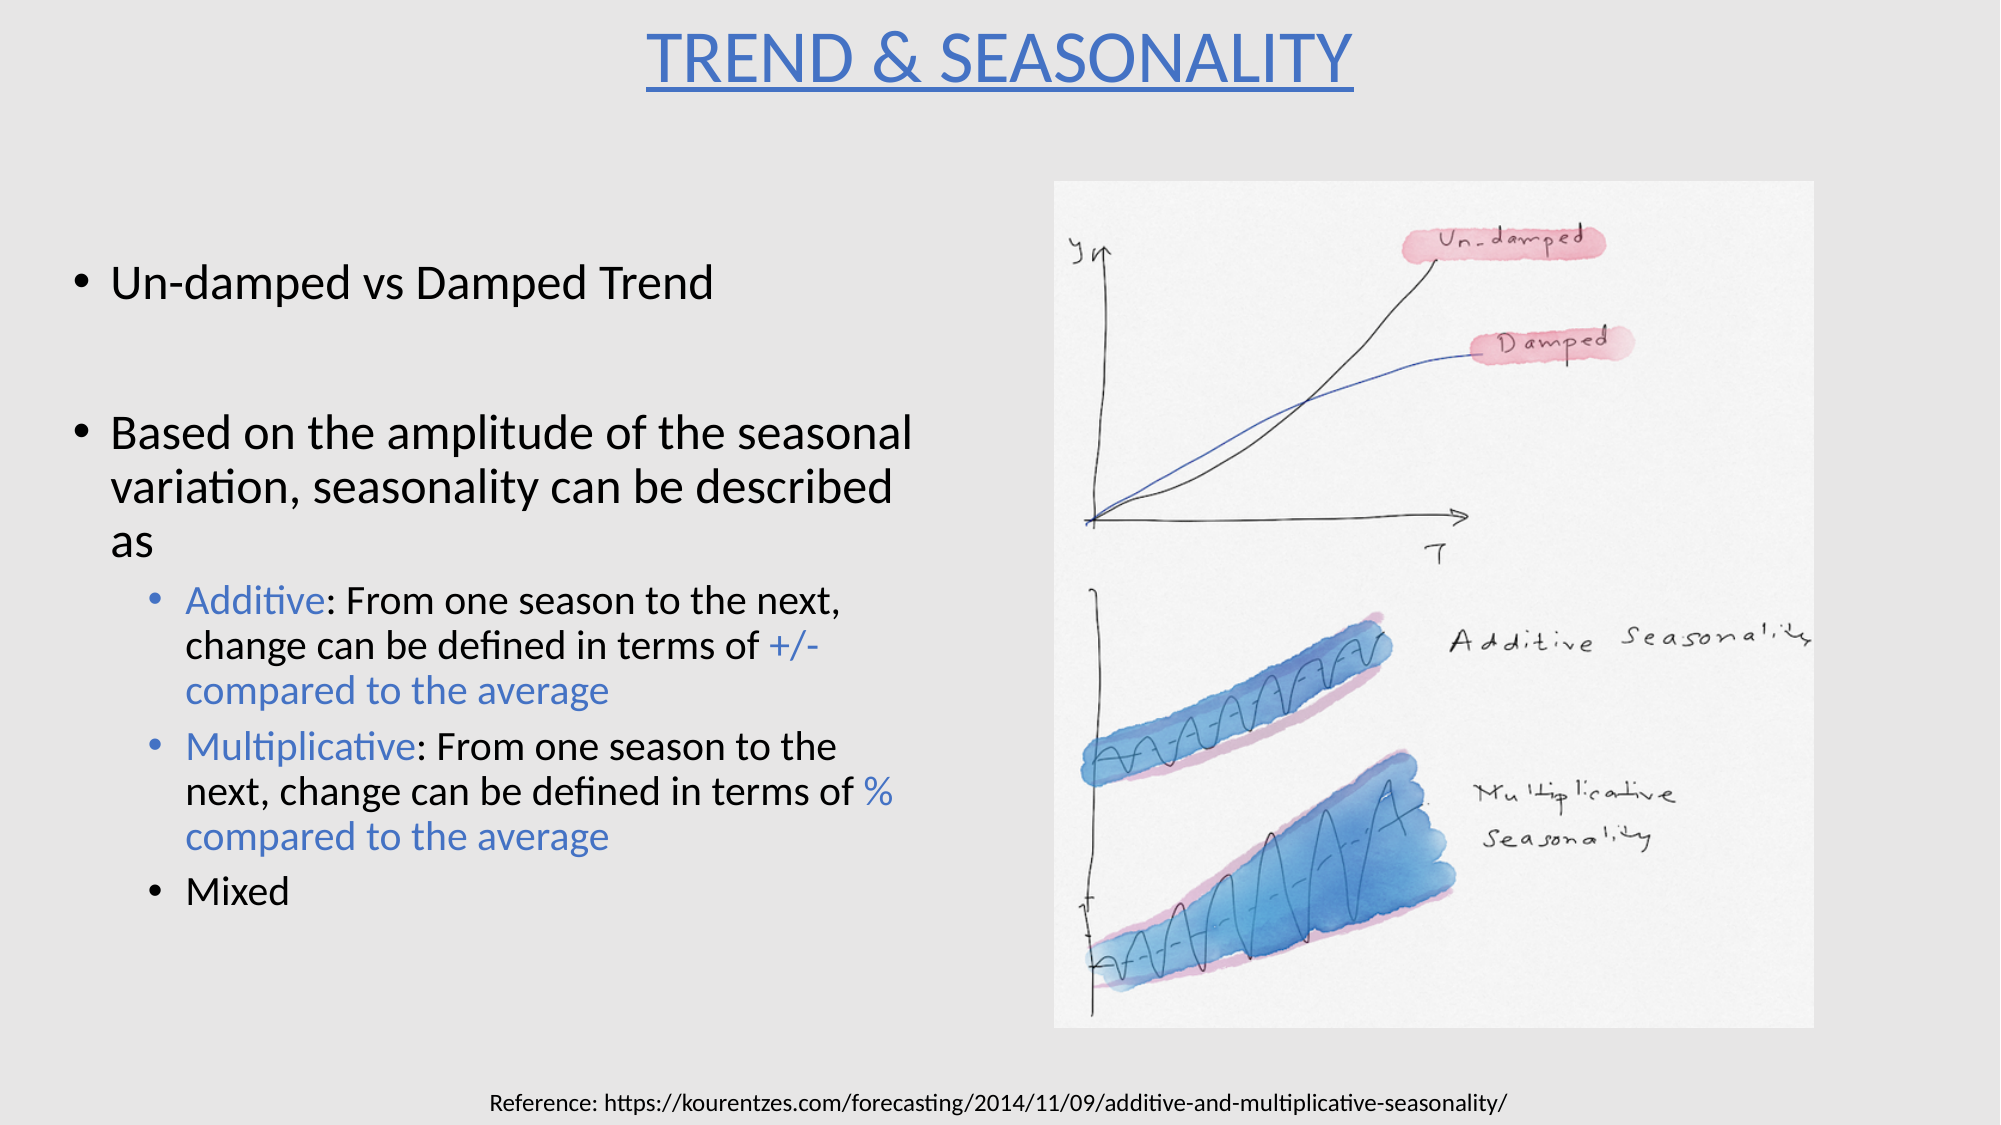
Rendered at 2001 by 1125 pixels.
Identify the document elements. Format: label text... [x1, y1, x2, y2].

list Un-damped vs Damped Trend Based on the amplitude of the seasonal variation, seasonality can be described as Additive: From one season to the next, change can be defined in terms of +/- compared to the average Multiplicative: From one season to the next, change can be defined in terms of % compared to the average Mixed [57, 249, 932, 1061]
text_box Reference: https://kourentzes.com/forecasting/2014/11/09/additive-and-multiplicative-seasonality/ [474, 1079, 1525, 1125]
picture [1054, 181, 1814, 1028]
text_box TREND & SEASONALITY [631, 0, 1369, 105]
